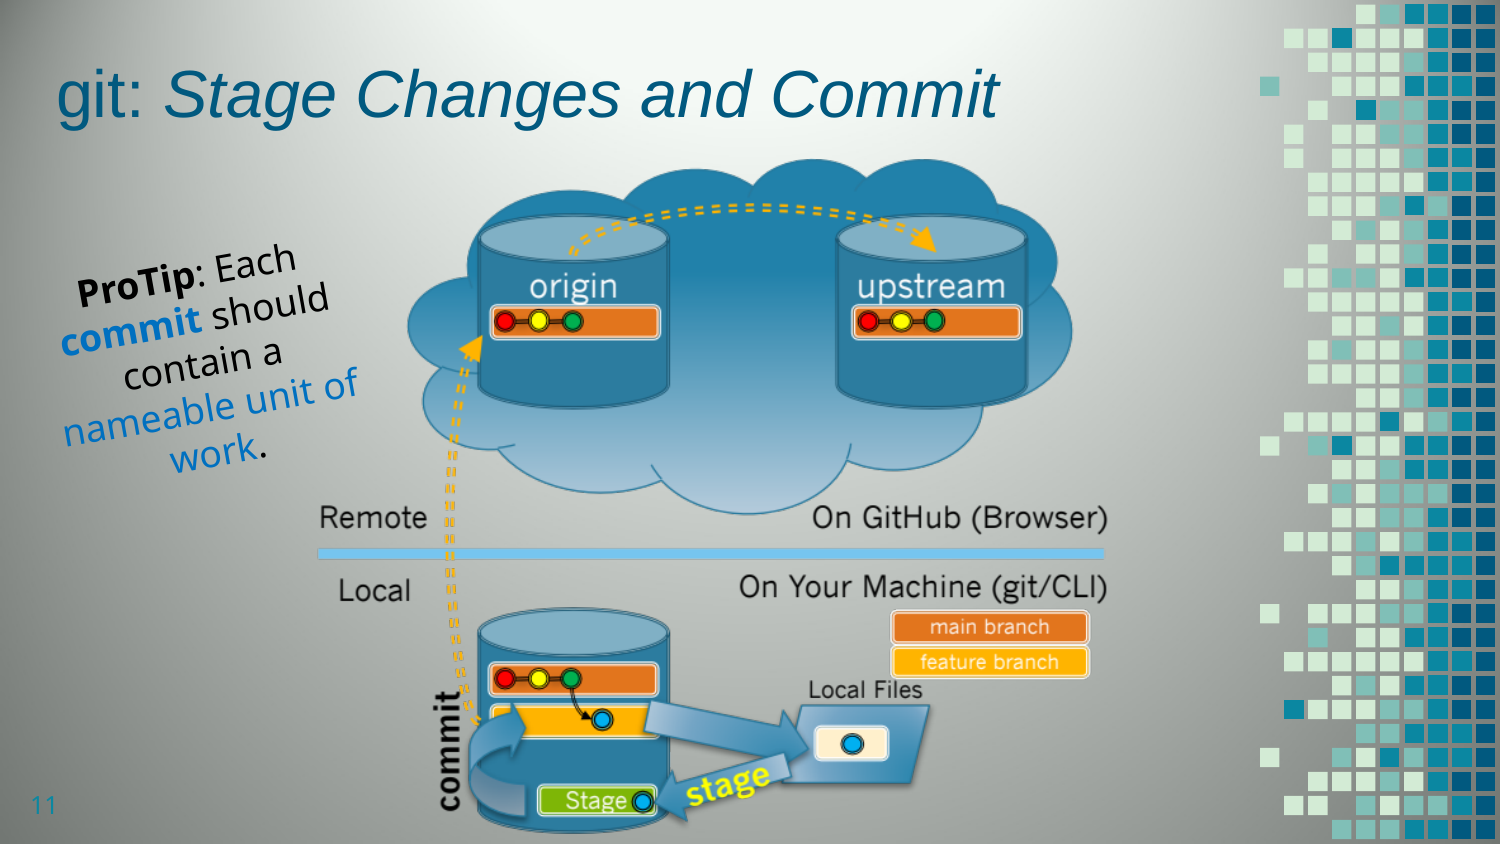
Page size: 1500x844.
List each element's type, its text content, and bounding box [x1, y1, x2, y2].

text_box ProTip: Each commit should contain a nameable unit of work. [14, 224, 294, 511]
picture [0, 0, 1500, 844]
title git: Stage Changes and Commit [41, 4, 1326, 146]
slide_number 11 [15, 774, 105, 839]
